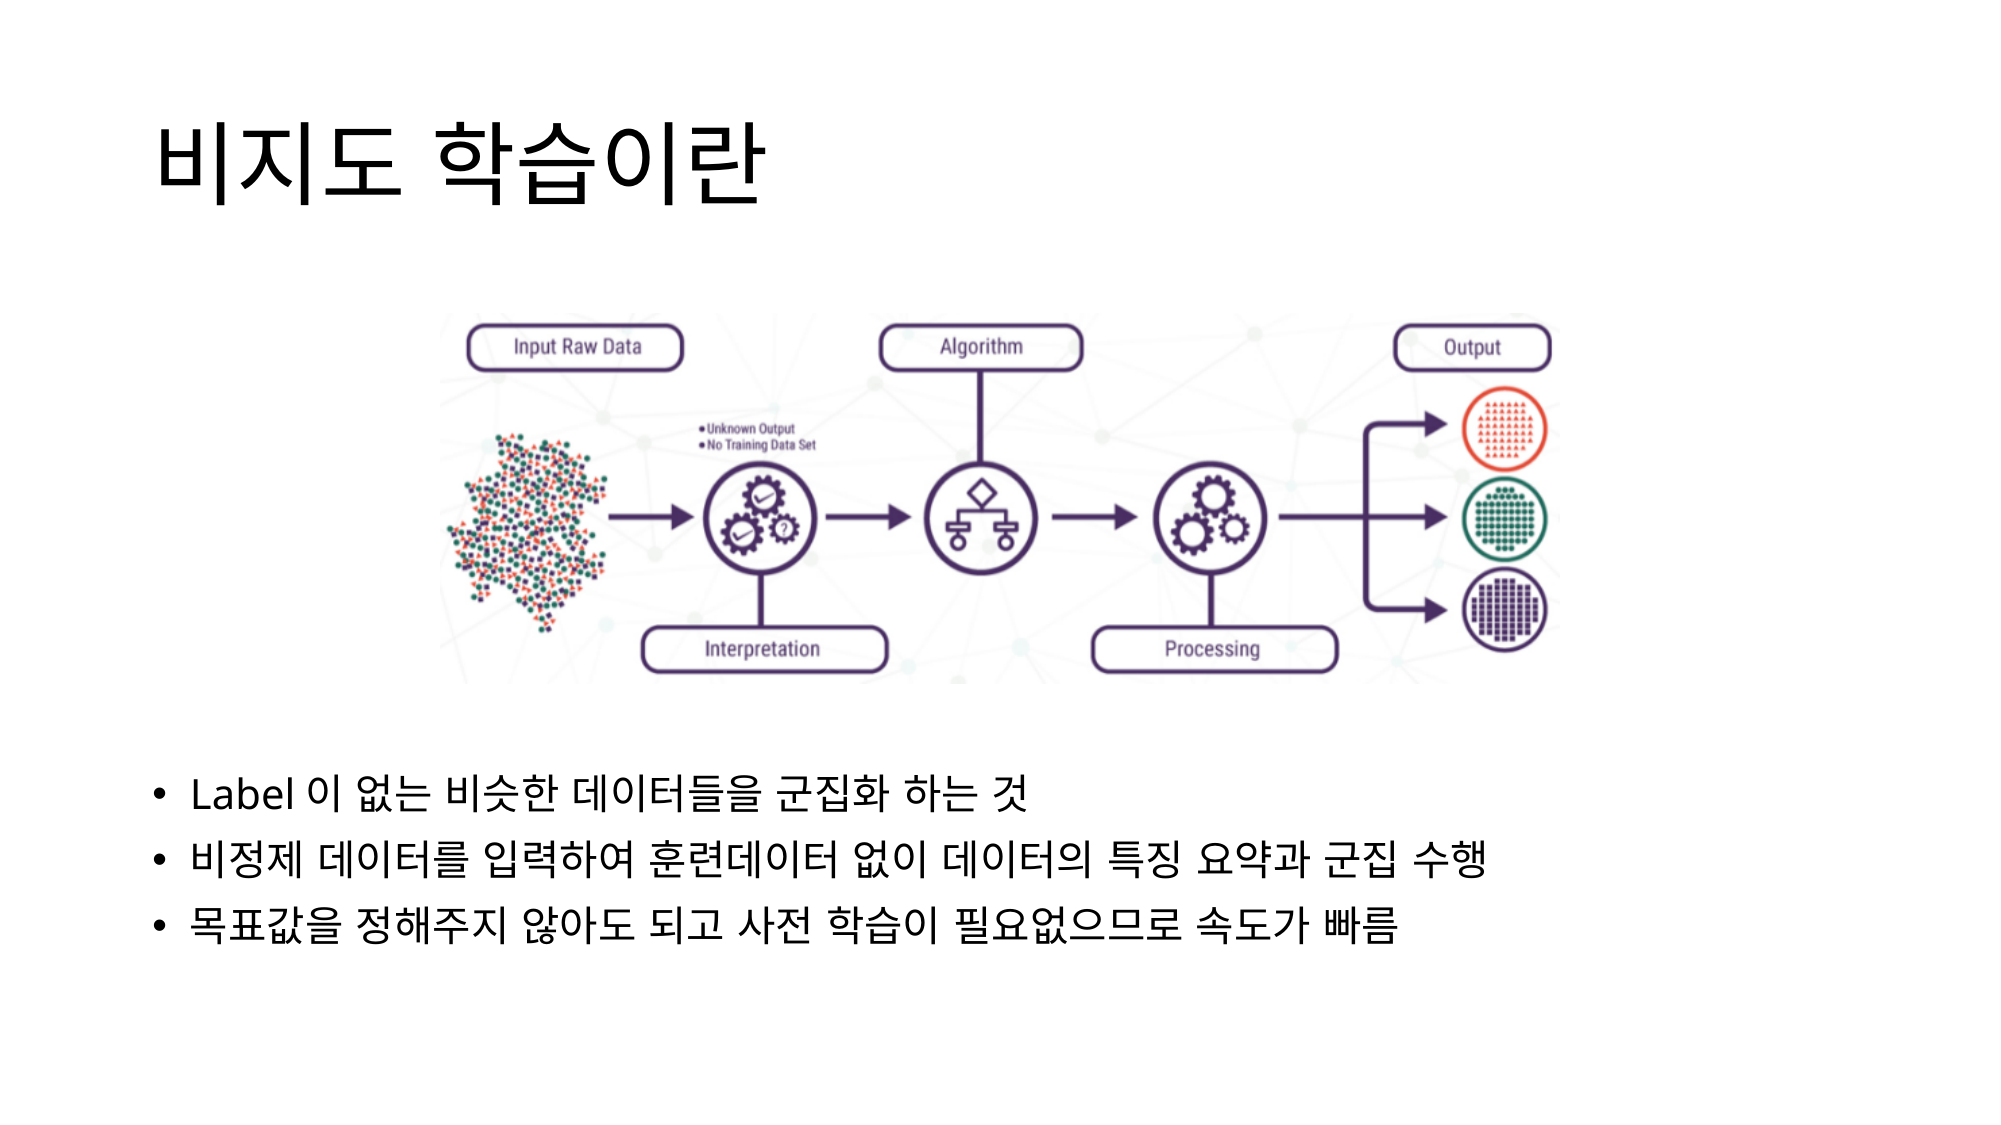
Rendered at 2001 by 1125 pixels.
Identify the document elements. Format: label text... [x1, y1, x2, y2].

title 비지도 학습이란 [137, 59, 1863, 278]
picture [439, 313, 1560, 684]
list Label이 없는 비슷한 데이터들을 군집화 하는 것 비정제 데이터를 입력하여 훈련데이터 없이 데이터의 특징 요약과 군집 수행 목표값을 정해주지 않아도 되고 사전 학습이 필요없으므로 속도가 빠름 [137, 765, 1850, 1021]
